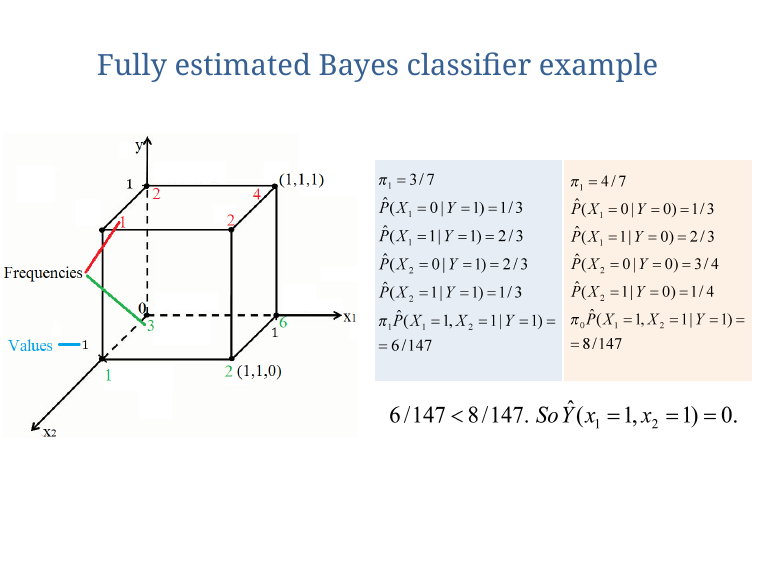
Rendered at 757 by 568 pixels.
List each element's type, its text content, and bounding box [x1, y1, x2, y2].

table_header [375, 160, 562, 174]
table_header [564, 160, 752, 381]
picture [568, 170, 747, 352]
table_header [375, 355, 562, 381]
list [2, 133, 357, 438]
picture [376, 168, 558, 354]
picture [386, 395, 741, 433]
title Fully estimated Bayes classifier example [0, 46, 757, 142]
